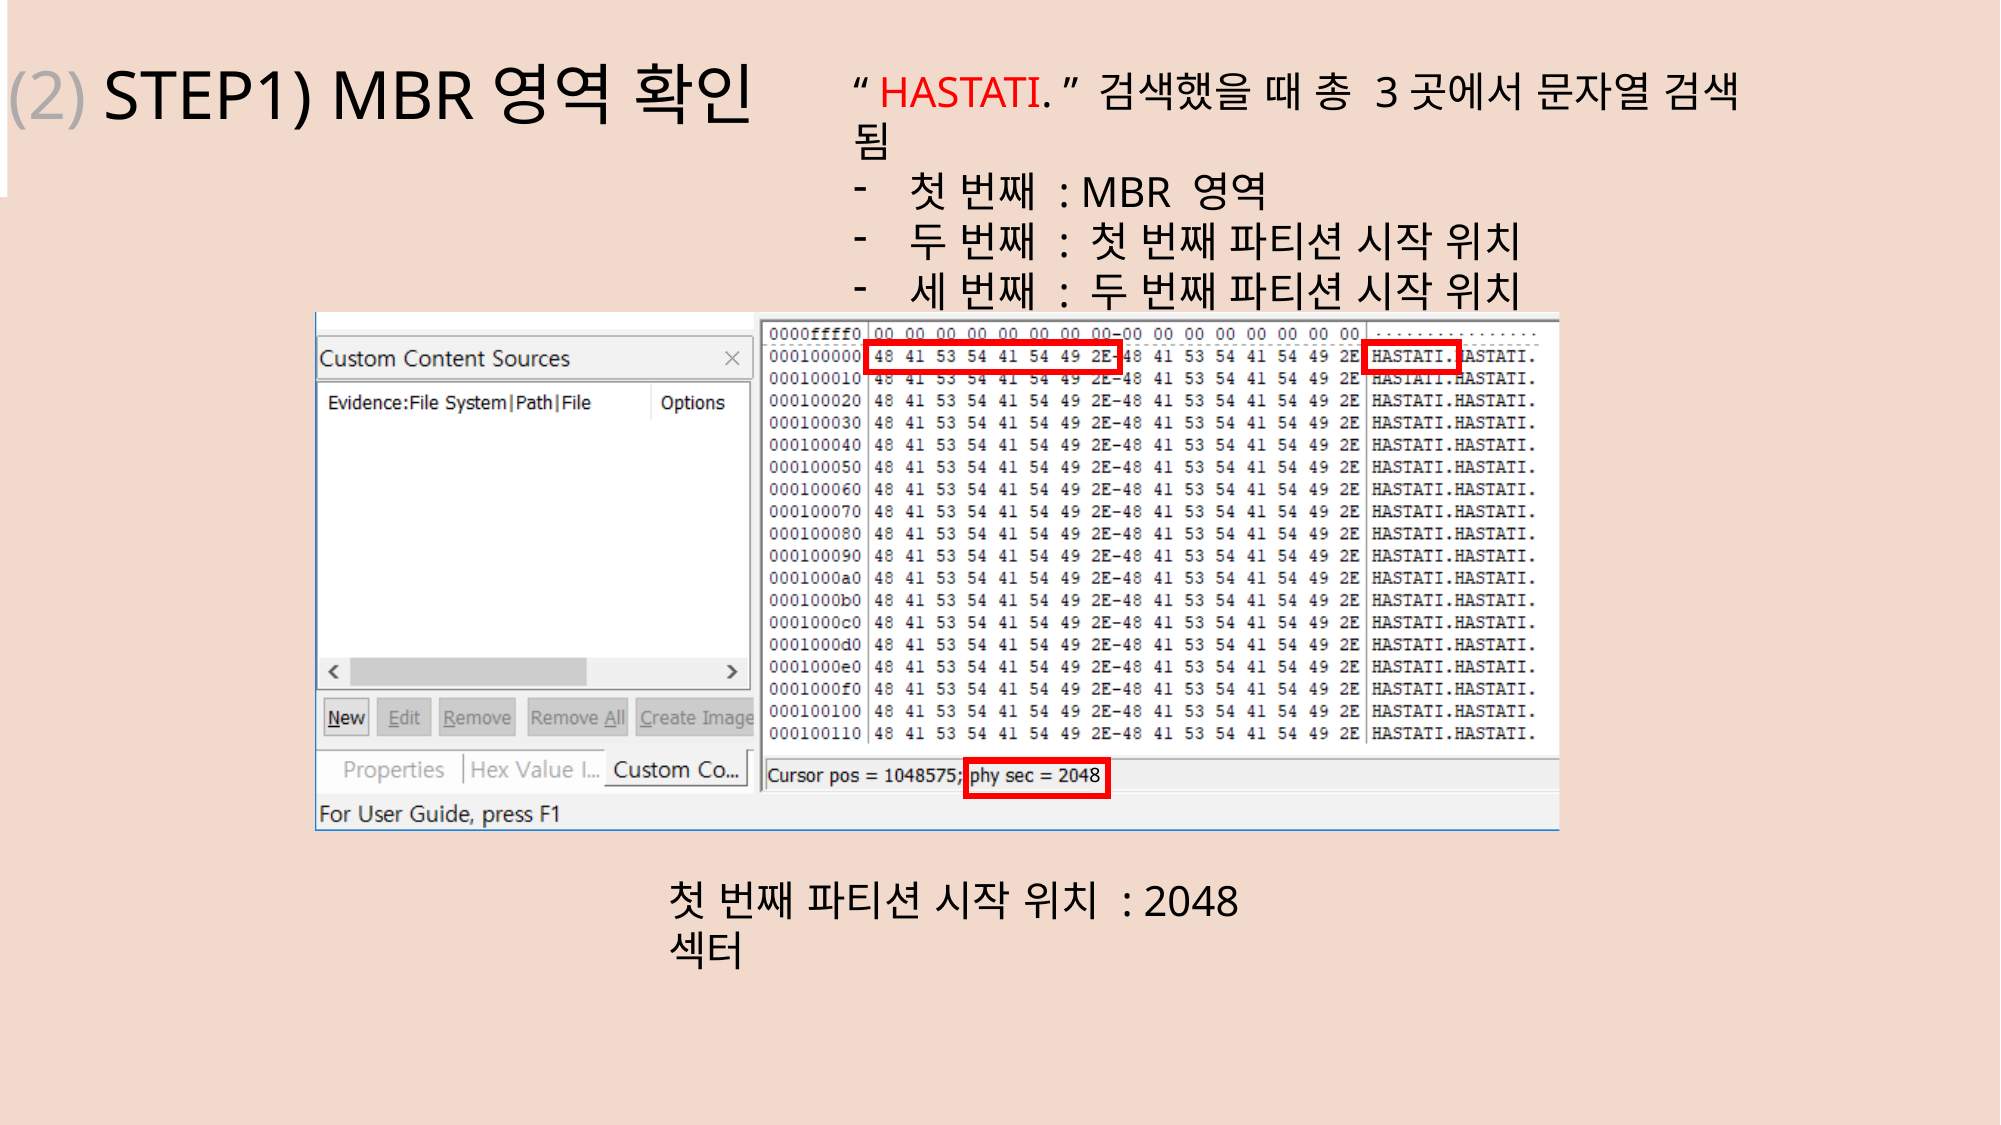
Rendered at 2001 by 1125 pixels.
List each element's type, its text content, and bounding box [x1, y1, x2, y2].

text_box [0, 140, 8, 198]
picture [315, 312, 1560, 831]
text_box [0, 0, 8, 45]
text_box (2) STEP1) MBR영역 확인 [0, 45, 818, 140]
text_box 첫 번째 파티션 시작 위치 : 2048 섹터 [653, 867, 1321, 983]
text_box “ HASTATI. ” 검색했을 때 총 3곳에서 문자열 검색 됨 첫 번째 : MBR 영역 두 번째 : 첫 번째 파티션 시작 위치 세 번째 : 두 번째 파티션 시작 위치 [838, 58, 1792, 324]
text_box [966, 755, 1116, 796]
